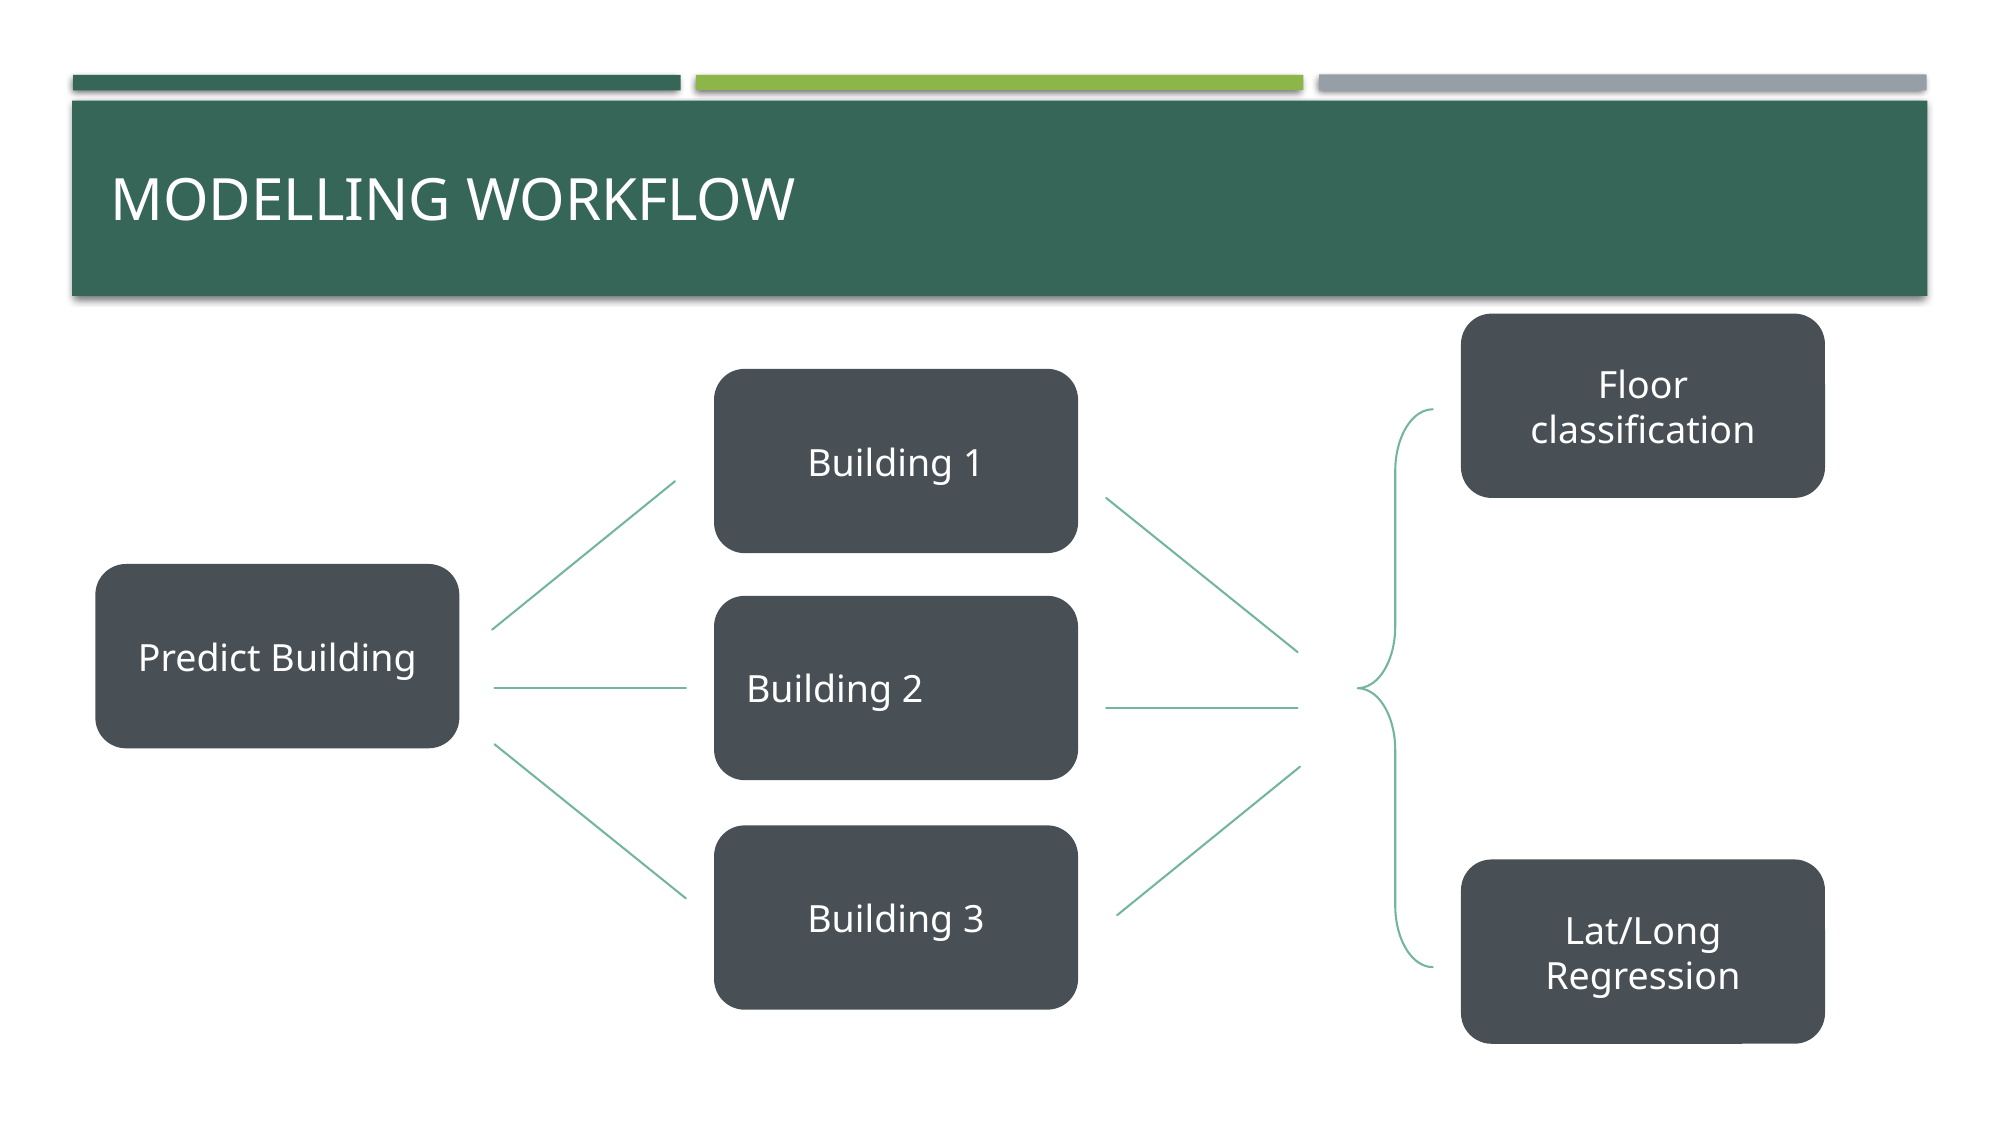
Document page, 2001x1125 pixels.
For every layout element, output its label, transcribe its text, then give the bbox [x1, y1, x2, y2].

text_box Floor classification [1459, 311, 1827, 500]
text_box Predict Building [93, 562, 462, 751]
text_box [1105, 497, 1301, 916]
text_box Building 2 [712, 593, 1080, 783]
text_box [491, 480, 676, 631]
text_box [1356, 408, 1434, 969]
text_box Building 3 [712, 823, 1080, 1012]
title Modelling workflow [95, 145, 1905, 240]
text_box Lat/Long Regression [1459, 857, 1827, 1046]
text_box Building 1 [712, 366, 1080, 555]
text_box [493, 743, 687, 899]
